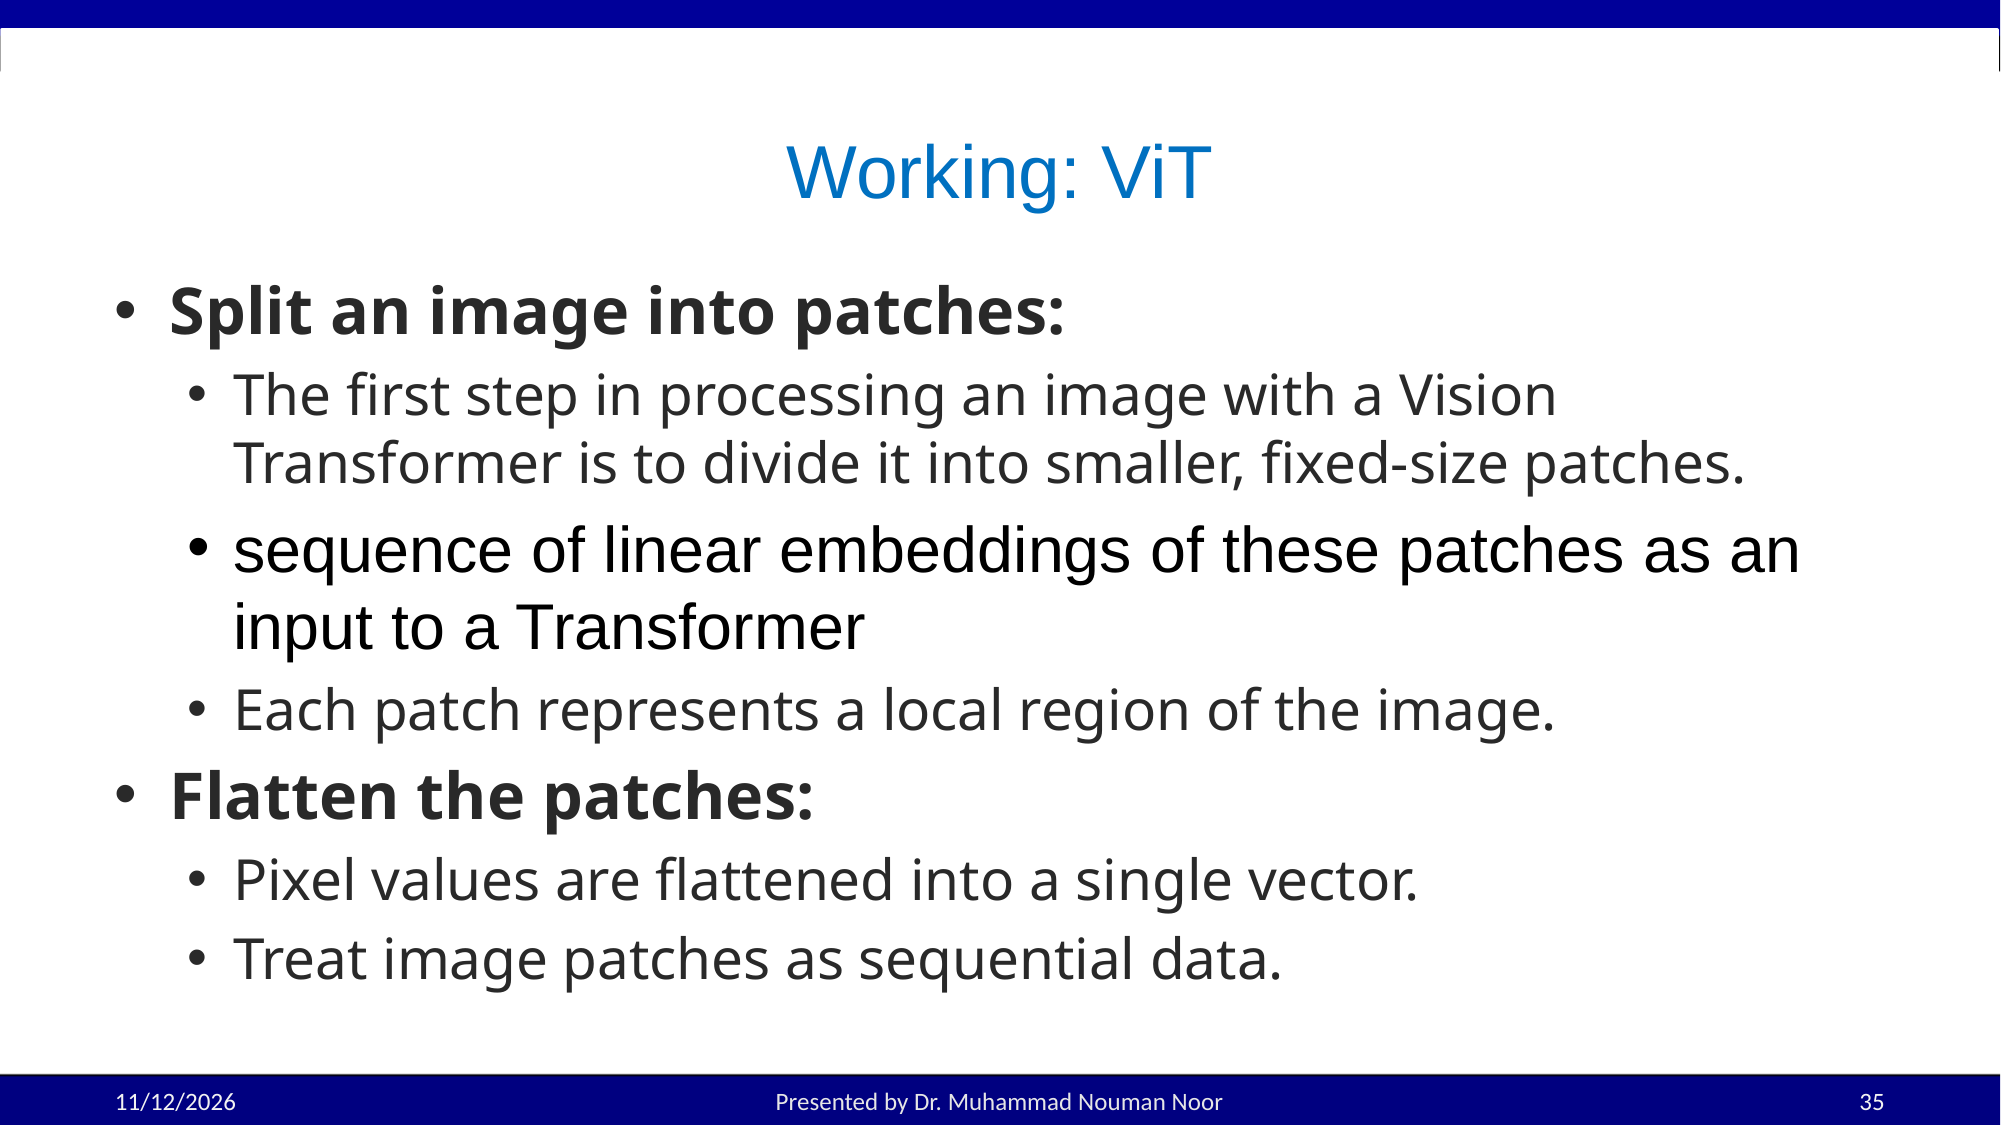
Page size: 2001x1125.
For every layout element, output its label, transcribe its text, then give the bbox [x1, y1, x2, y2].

list Split an image into patches: The first step in processing an image with a Vision Transformer is to divide it into smaller, fixed-size patches. sequence of linear embeddings of these patches as an input to a Transformer Each patch represents a local region of the image. Flatten the patches: Pixel values are flattened into a single vector. Treat image patches as sequential data. [99, 262, 1900, 1005]
title Working: ViT [99, 99, 1900, 238]
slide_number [99, 1062, 567, 1125]
footer Presented by Dr. Muhammad Nouman Noor [683, 1062, 1317, 1125]
slide_number 35 [1433, 1062, 1900, 1125]
picture [0, 0, 2001, 1125]
